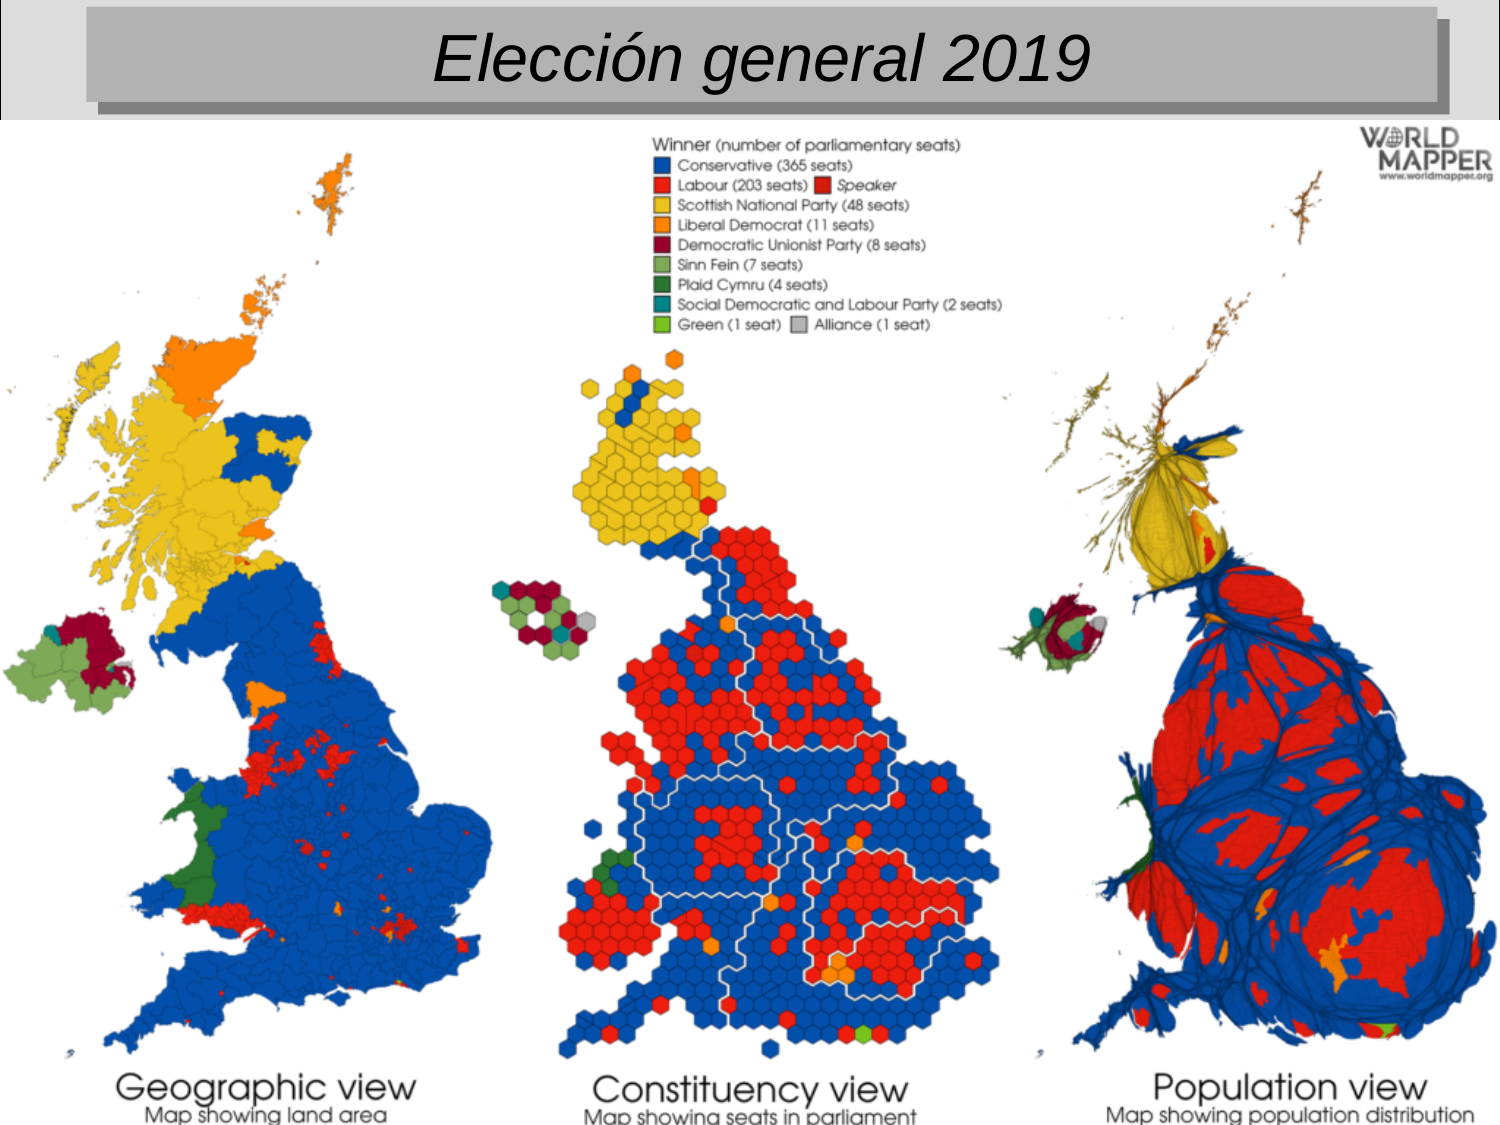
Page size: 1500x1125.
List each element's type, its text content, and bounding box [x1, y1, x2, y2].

text_box Elección general 2019 [86, 6, 1438, 102]
picture [0, 119, 1500, 1125]
